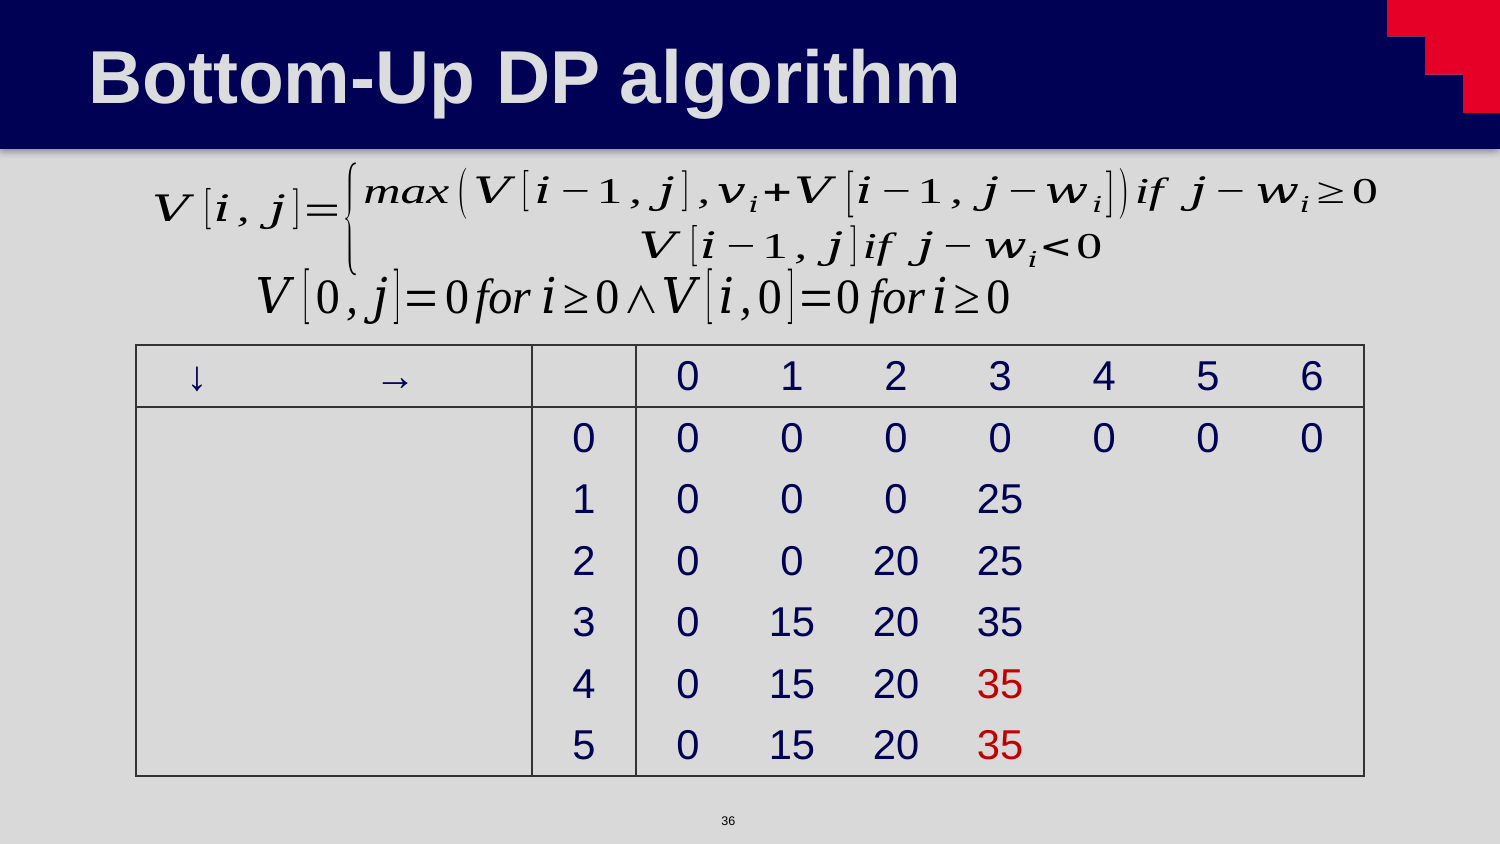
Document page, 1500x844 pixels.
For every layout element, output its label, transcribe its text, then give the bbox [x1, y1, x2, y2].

title Bottom-Up DP algorithm [0, 0, 1356, 150]
picture [1387, 0, 1500, 113]
